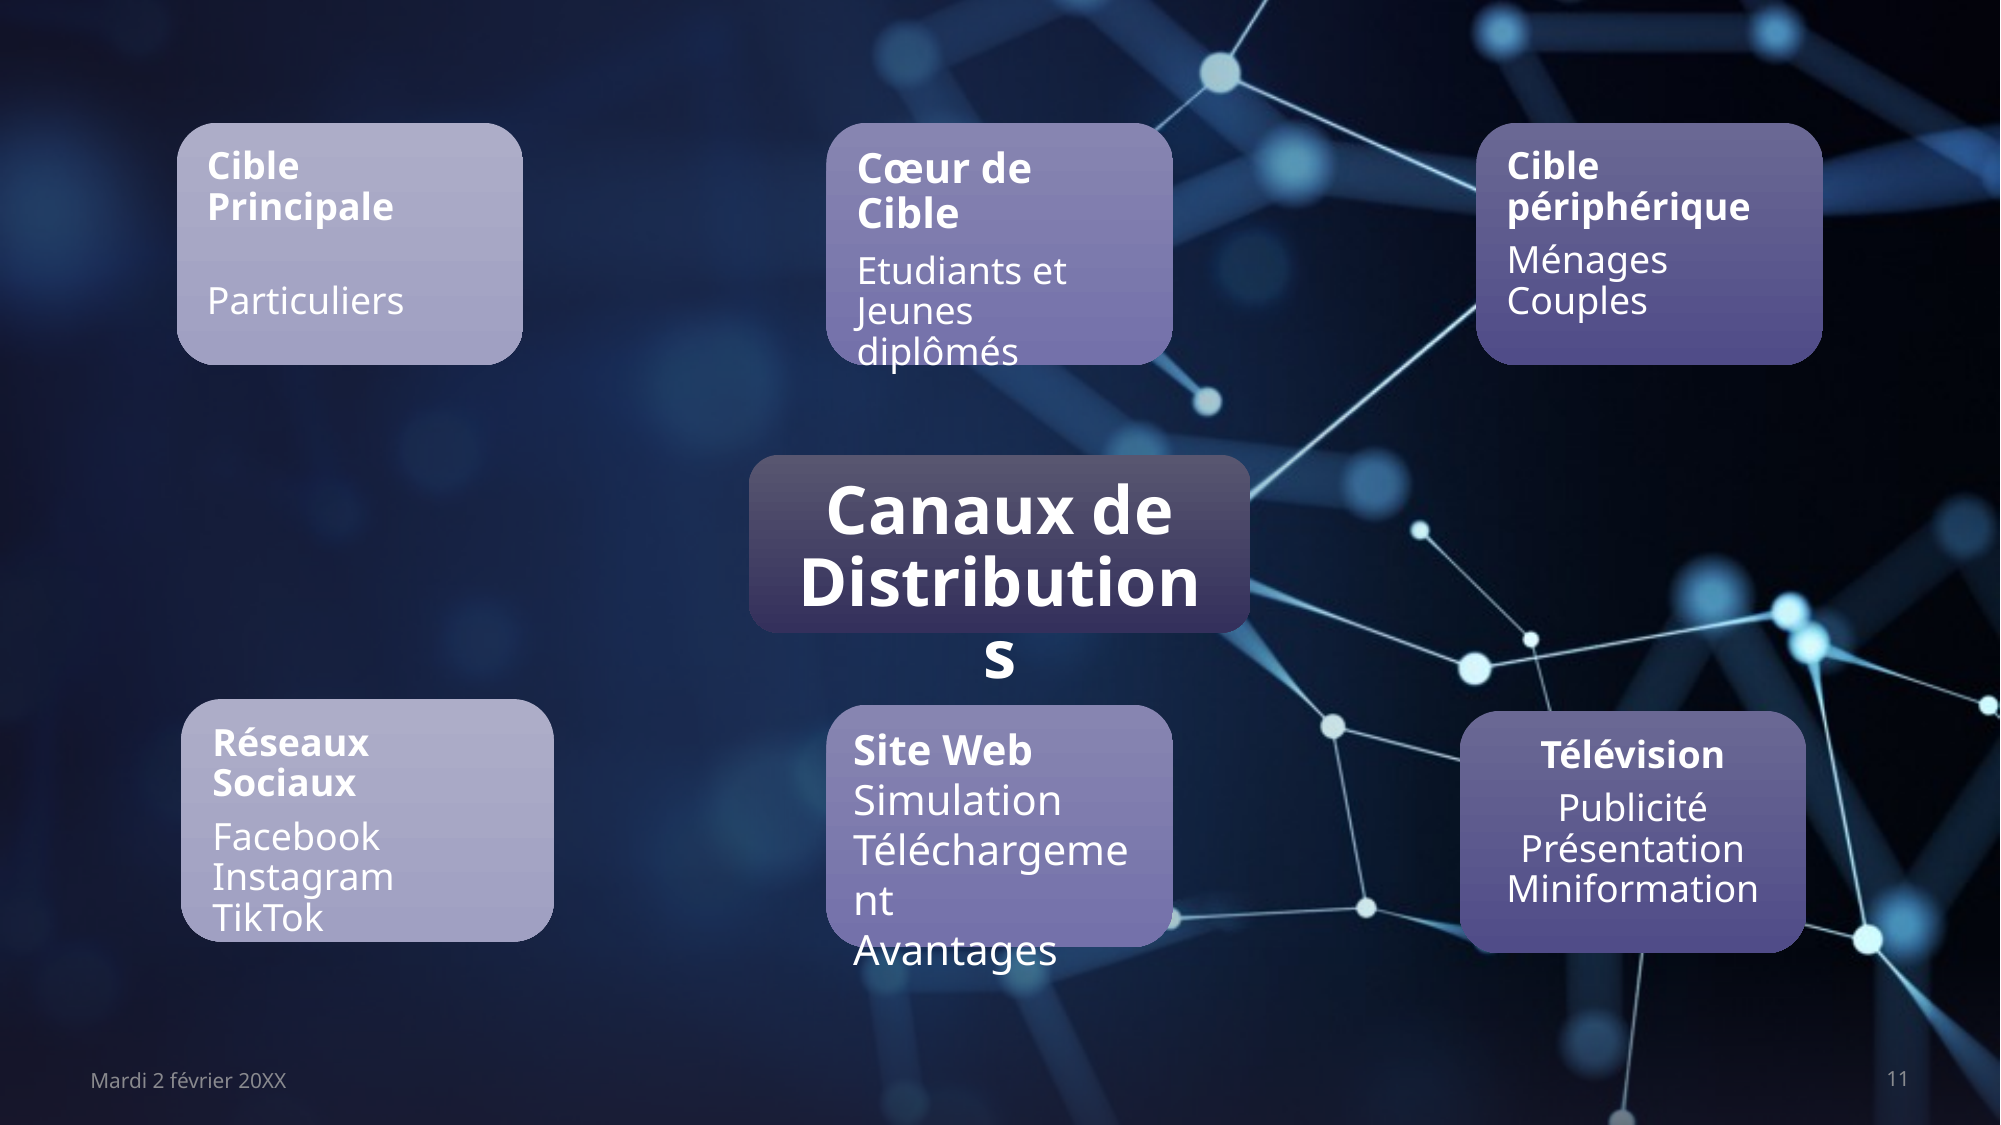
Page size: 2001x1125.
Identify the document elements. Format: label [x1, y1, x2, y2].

text_box [748, 454, 1251, 633]
text_box [826, 122, 1174, 366]
text_box [1459, 710, 1807, 954]
picture [0, 0, 2000, 1125]
text_box [1476, 122, 1824, 366]
text_box [176, 122, 524, 366]
text_box [181, 699, 554, 942]
